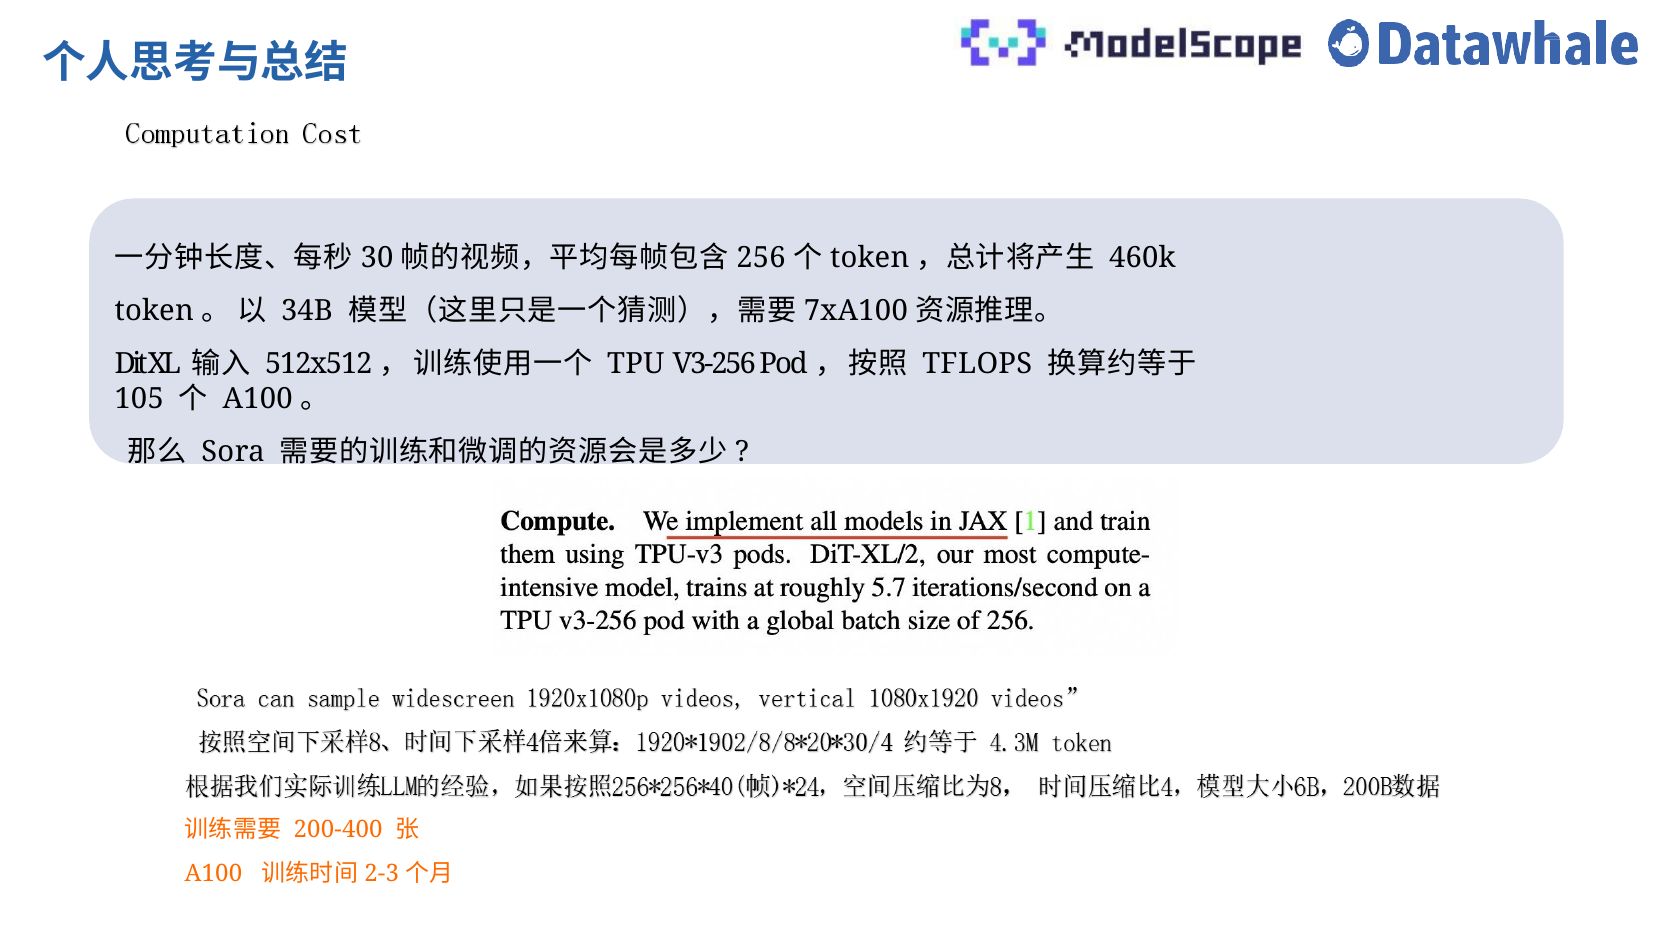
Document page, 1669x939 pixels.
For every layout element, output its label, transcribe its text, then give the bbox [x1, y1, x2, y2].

picture [953, 15, 1306, 68]
text_box 一分钟长度、每秒30帧的视频，平均每帧包含256个token，总计将产生 460k token。 以 34B 模型（这里只是一个猜测），需要7xA100资源推理。 Dit XL 输入 512x512， 训练使用一个 TPU V3-256 Pod， 按照 TFLOPS 换算约等于 105 个 A100。 那么 Sora 需要的训练和微调的资源会是多少? [112, 217, 1433, 468]
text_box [1038, 771, 1330, 801]
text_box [1379, 19, 1638, 65]
picture [989, 732, 1113, 753]
picture [903, 729, 977, 756]
picture [492, 476, 1178, 657]
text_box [197, 727, 623, 758]
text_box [637, 728, 895, 757]
text_box [89, 198, 1564, 464]
picture [197, 686, 1078, 712]
picture [302, 121, 363, 146]
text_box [1342, 771, 1442, 801]
picture [125, 121, 290, 150]
title 个人思考与总结 [39, 31, 351, 191]
text_box 训练需要 200-400 张 A100 训练时间2-3个月 [182, 806, 480, 887]
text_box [185, 771, 1013, 802]
picture [1328, 19, 1369, 68]
